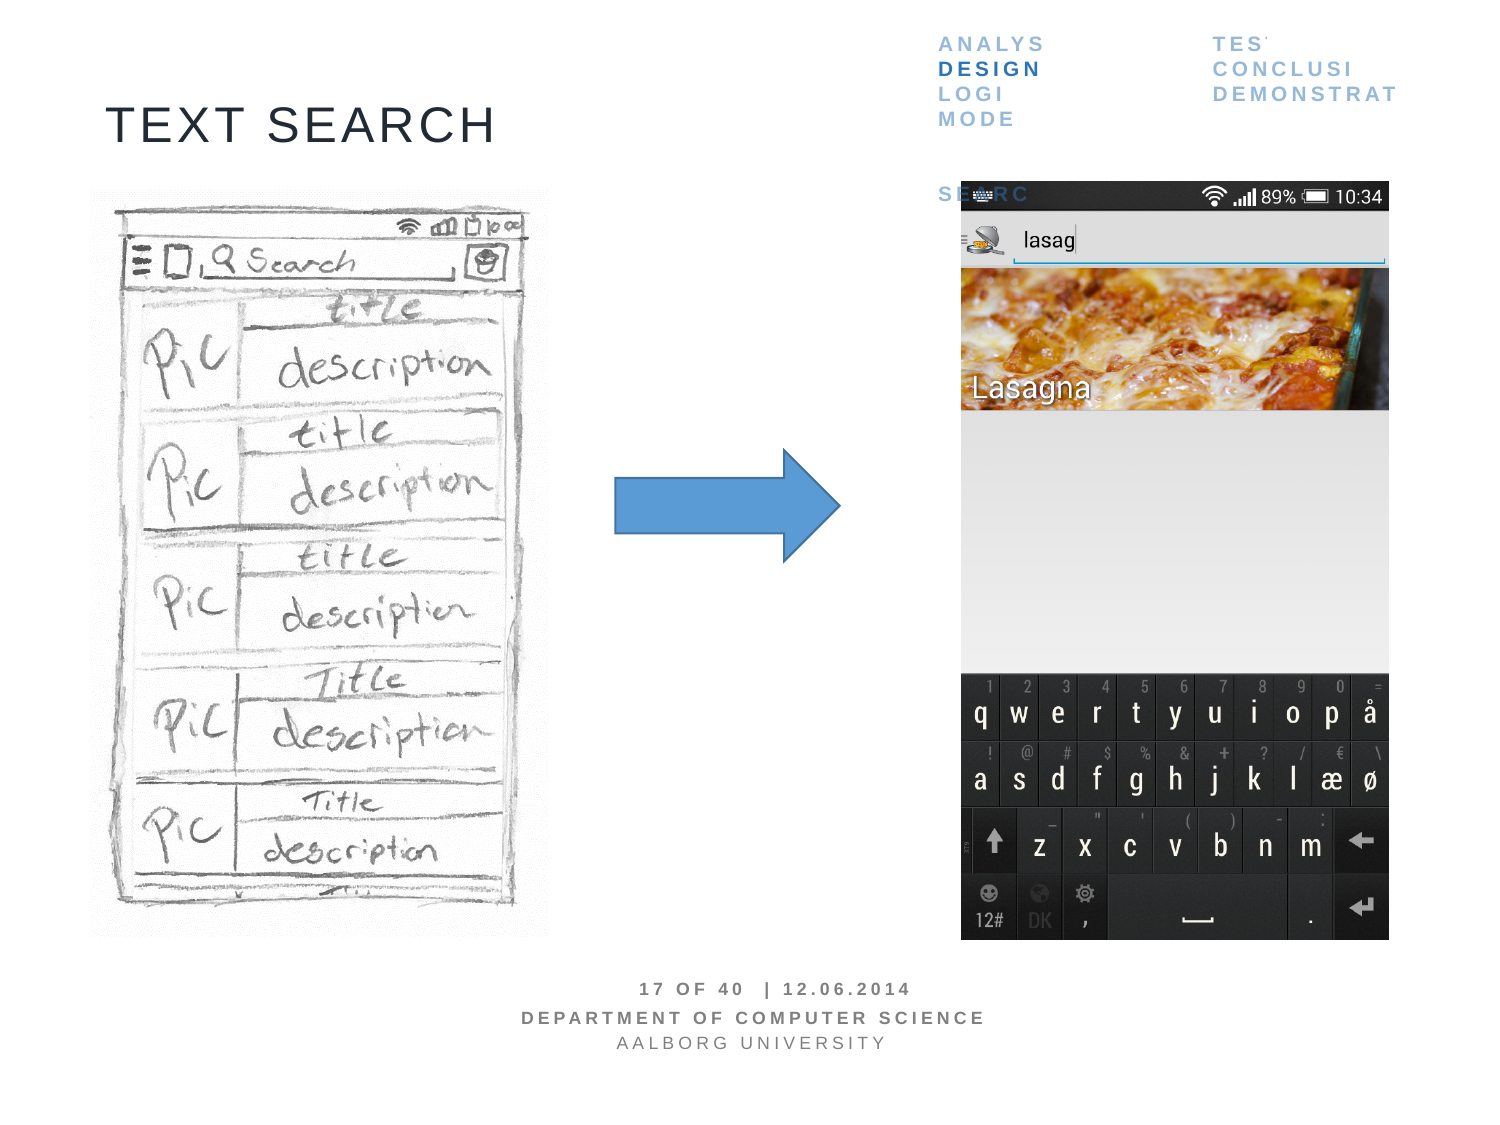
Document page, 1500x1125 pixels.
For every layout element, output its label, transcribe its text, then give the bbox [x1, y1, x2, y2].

picture [961, 181, 1389, 941]
text_box [614, 447, 842, 564]
picture [87, 185, 550, 937]
text_box 17 OF 40 | 12.06.2014 [416, 976, 1130, 1000]
text_box Department of computer science AALBORG UNIVERSITy [449, 1006, 1055, 1056]
text_box Text search [102, 92, 921, 153]
text_box analysis design login Model Search test conclusion demonstration [921, 22, 1500, 234]
